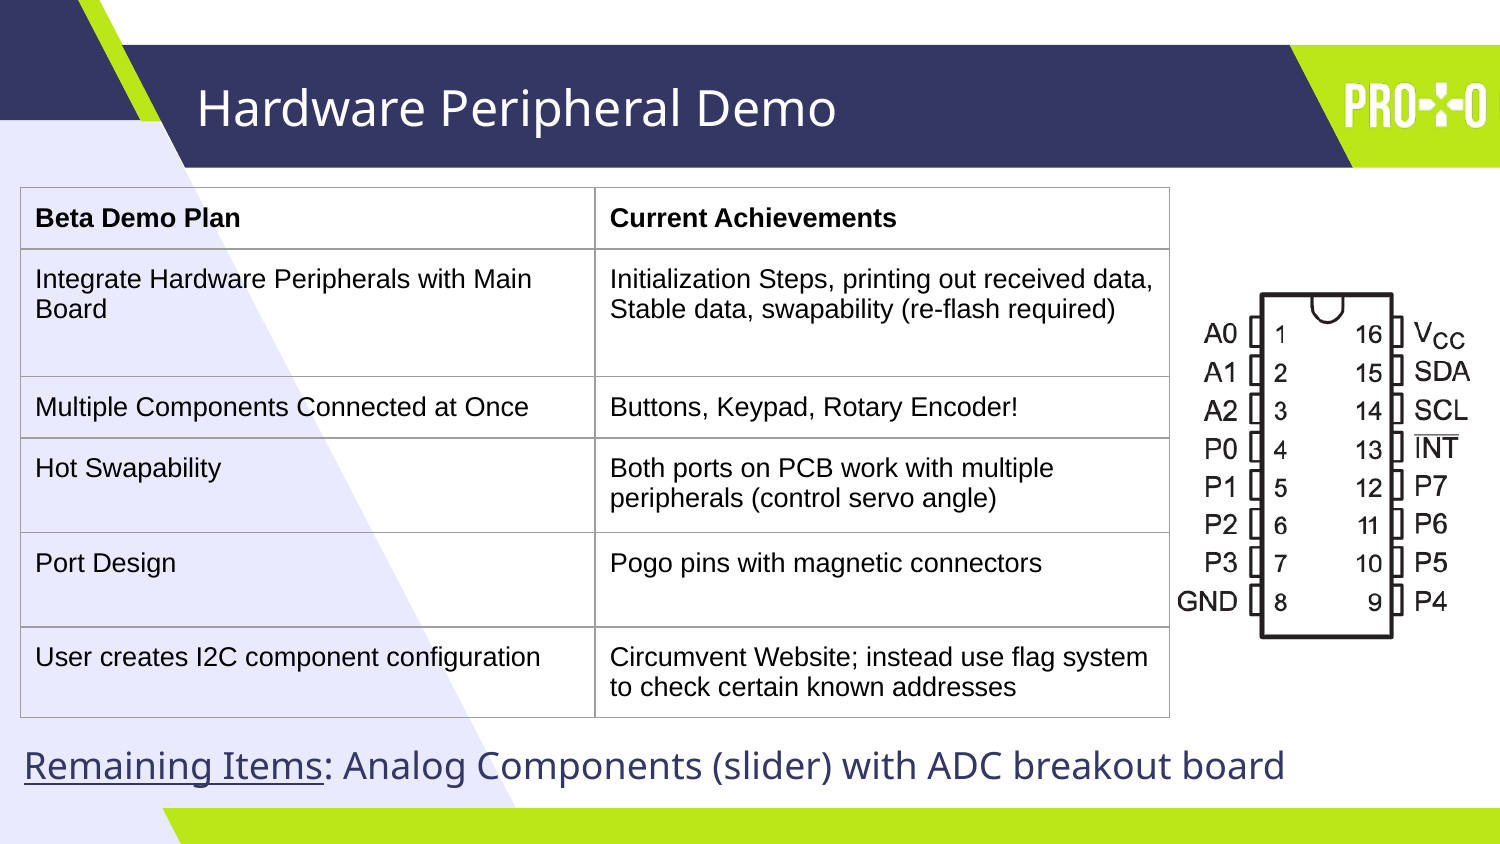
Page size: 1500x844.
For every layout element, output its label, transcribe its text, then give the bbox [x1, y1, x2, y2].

title Hardware Peripheral Demo [181, 45, 1285, 169]
table_cell Both ports on PCB work with multiple peripherals (control servo angle) [596, 439, 1164, 532]
table_cell Initialization Steps, printing out received data, Stable data, swapability (re-flash required) [596, 250, 1169, 376]
table_cell Hot Swapability [21, 439, 594, 532]
picture [1304, 55, 1500, 159]
table_cell Integrate Hardware Peripherals with Main Board [21, 250, 594, 376]
table_header Beta Demo Plan [21, 188, 594, 248]
table_cell User creates I2C component configuration [21, 628, 594, 717]
table_cell Multiple Components Connected at Once [21, 377, 594, 437]
table_header Current Achievements [596, 188, 1169, 248]
table_cell Circumvent Website; instead use flag system to check certain known addresses [596, 628, 1169, 717]
picture [1169, 288, 1500, 644]
table_cell Pogo pins with magnetic connectors [596, 533, 1164, 626]
table_cell Buttons, Keypad, Rotary Encoder! [596, 377, 1164, 437]
text_box Remaining Items: Analog Components (slider) with ADC breakout board [8, 727, 1434, 807]
table_cell Port Design [21, 533, 594, 626]
